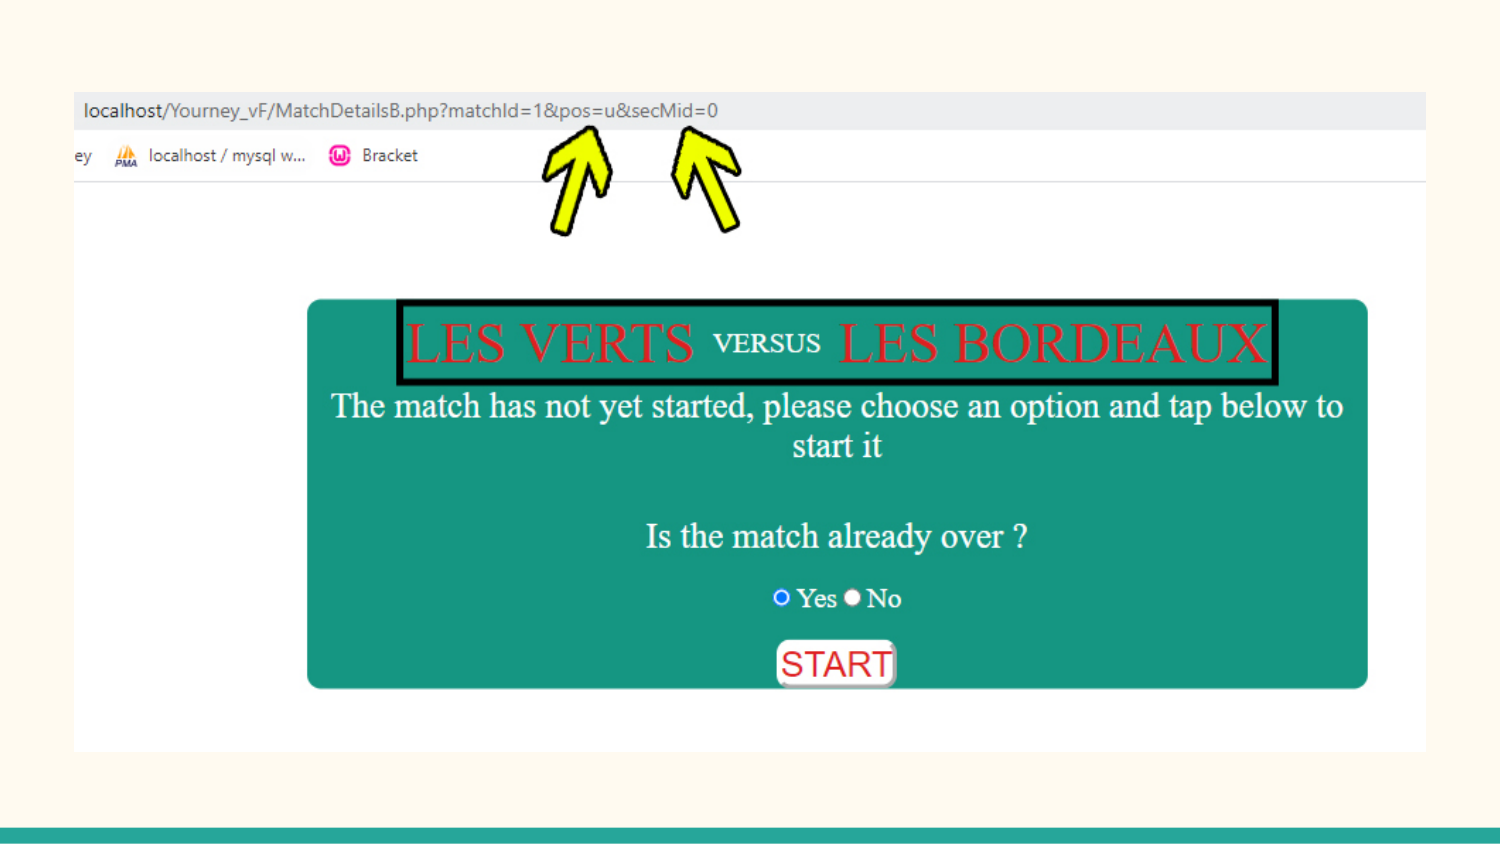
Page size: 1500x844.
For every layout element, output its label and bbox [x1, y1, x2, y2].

picture [74, 92, 1426, 752]
